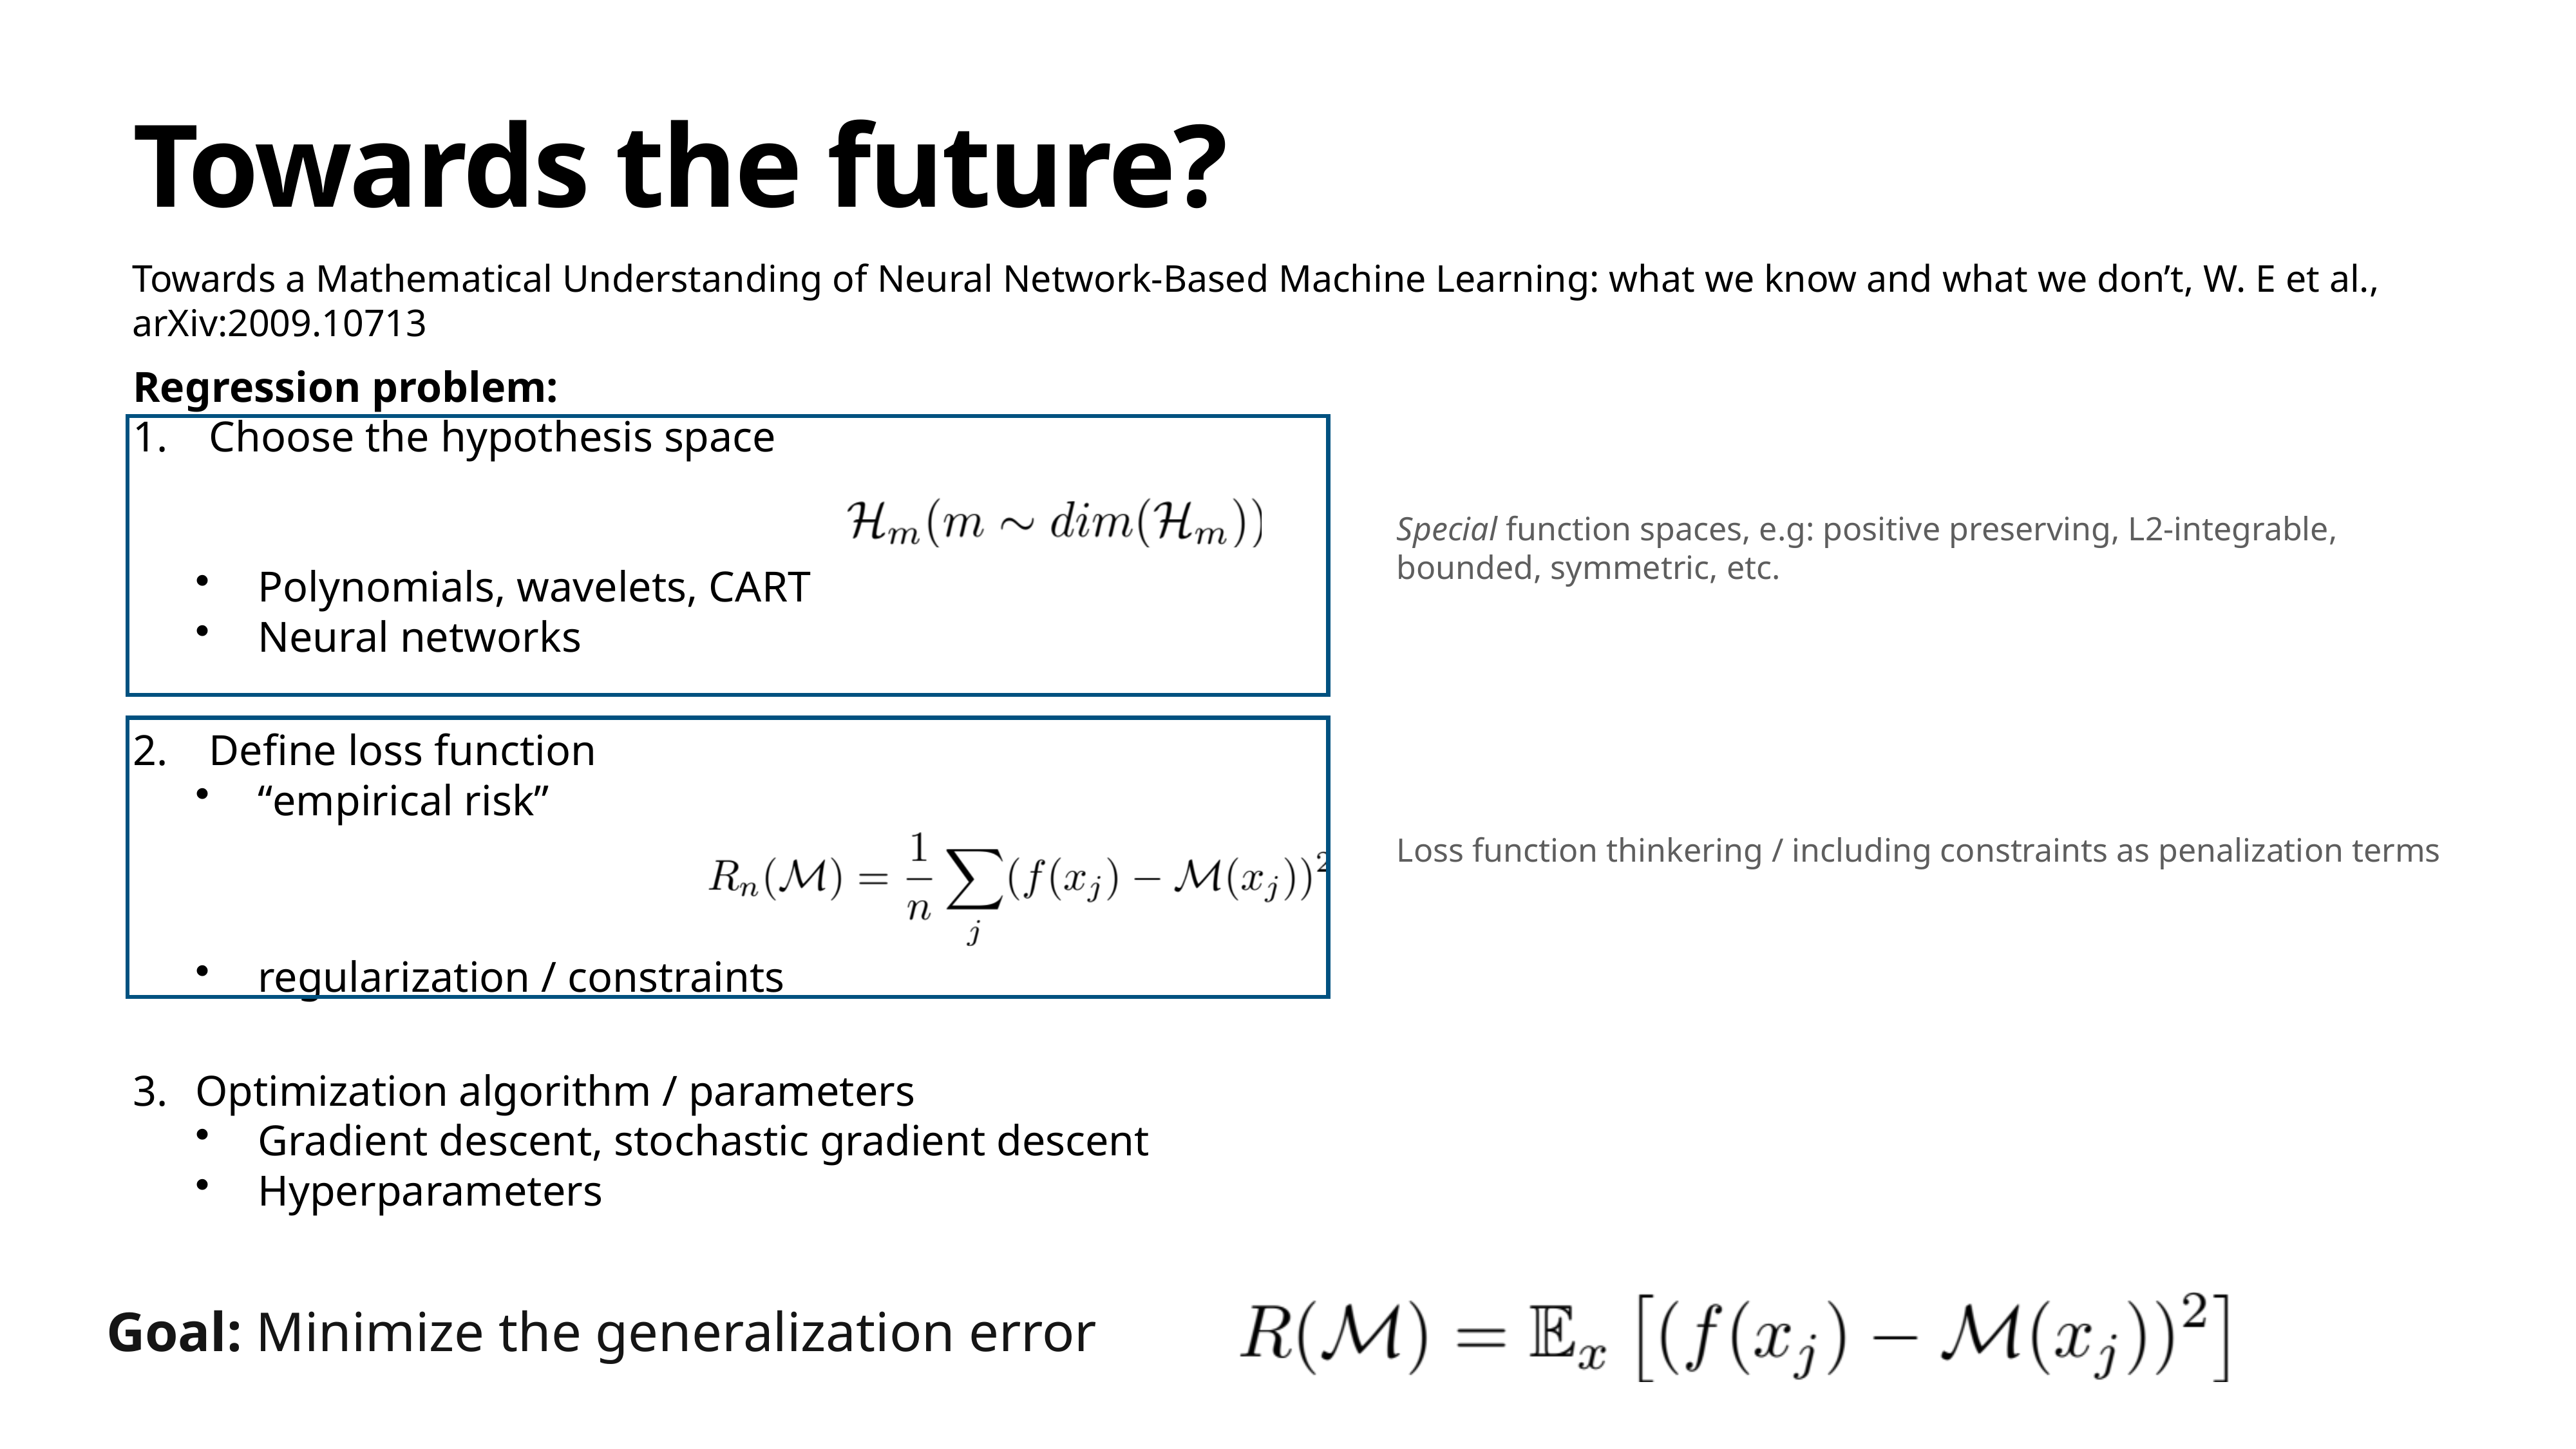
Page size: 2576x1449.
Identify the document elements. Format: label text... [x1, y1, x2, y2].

text_box Loss function thinkering / including constraints as penalization terms [1391, 824, 2449, 874]
title Towards the future? [127, 113, 2449, 250]
picture [847, 497, 1262, 548]
list Towards a Mathematical Understanding of Neural Network-Based Machine Learning: what we know and what we don’t, W. E et al., arXiv:2009.10713 [127, 250, 2449, 350]
text_box Special function spaces, e.g: positive preserving, L2-integrable, bounded, symmetric, etc. [1391, 503, 2381, 592]
list Regression problem: Choose the hypothesis space Polynomials, wavelets, CART Neural networks Define loss function “empirical risk” regularization / constraints Optimization algorithm / parameters Gradient descent, stochastic gradient descent Hyperparameters [127, 354, 1823, 1227]
picture [708, 831, 1329, 946]
text_box [127, 717, 1329, 997]
text_box Goal: Minimize the generalization error [100, 1292, 1117, 1368]
picture [1239, 1291, 2229, 1382]
text_box [127, 415, 1329, 696]
